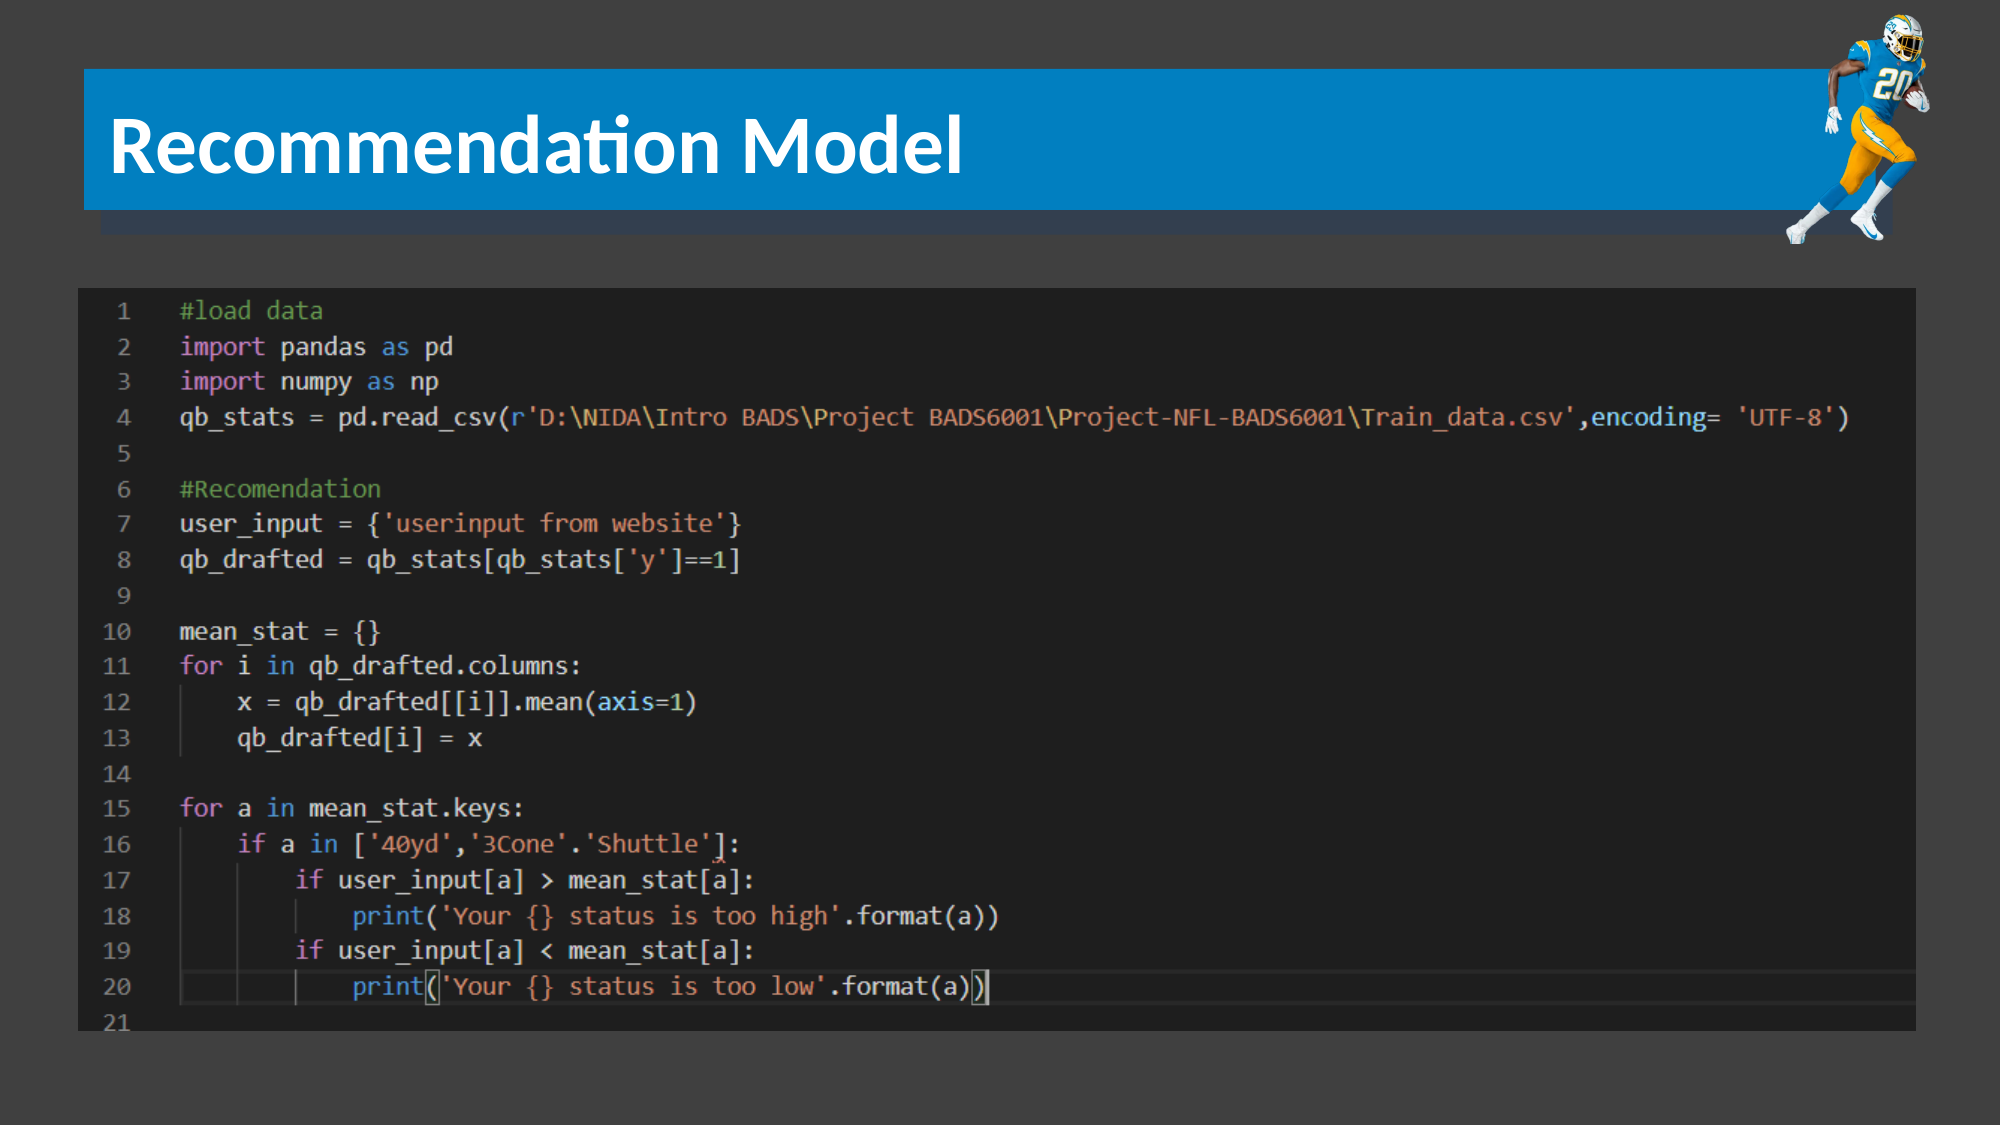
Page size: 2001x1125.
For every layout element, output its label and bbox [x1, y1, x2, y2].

picture [78, 288, 1916, 1031]
text_box [84, 12, 2000, 244]
